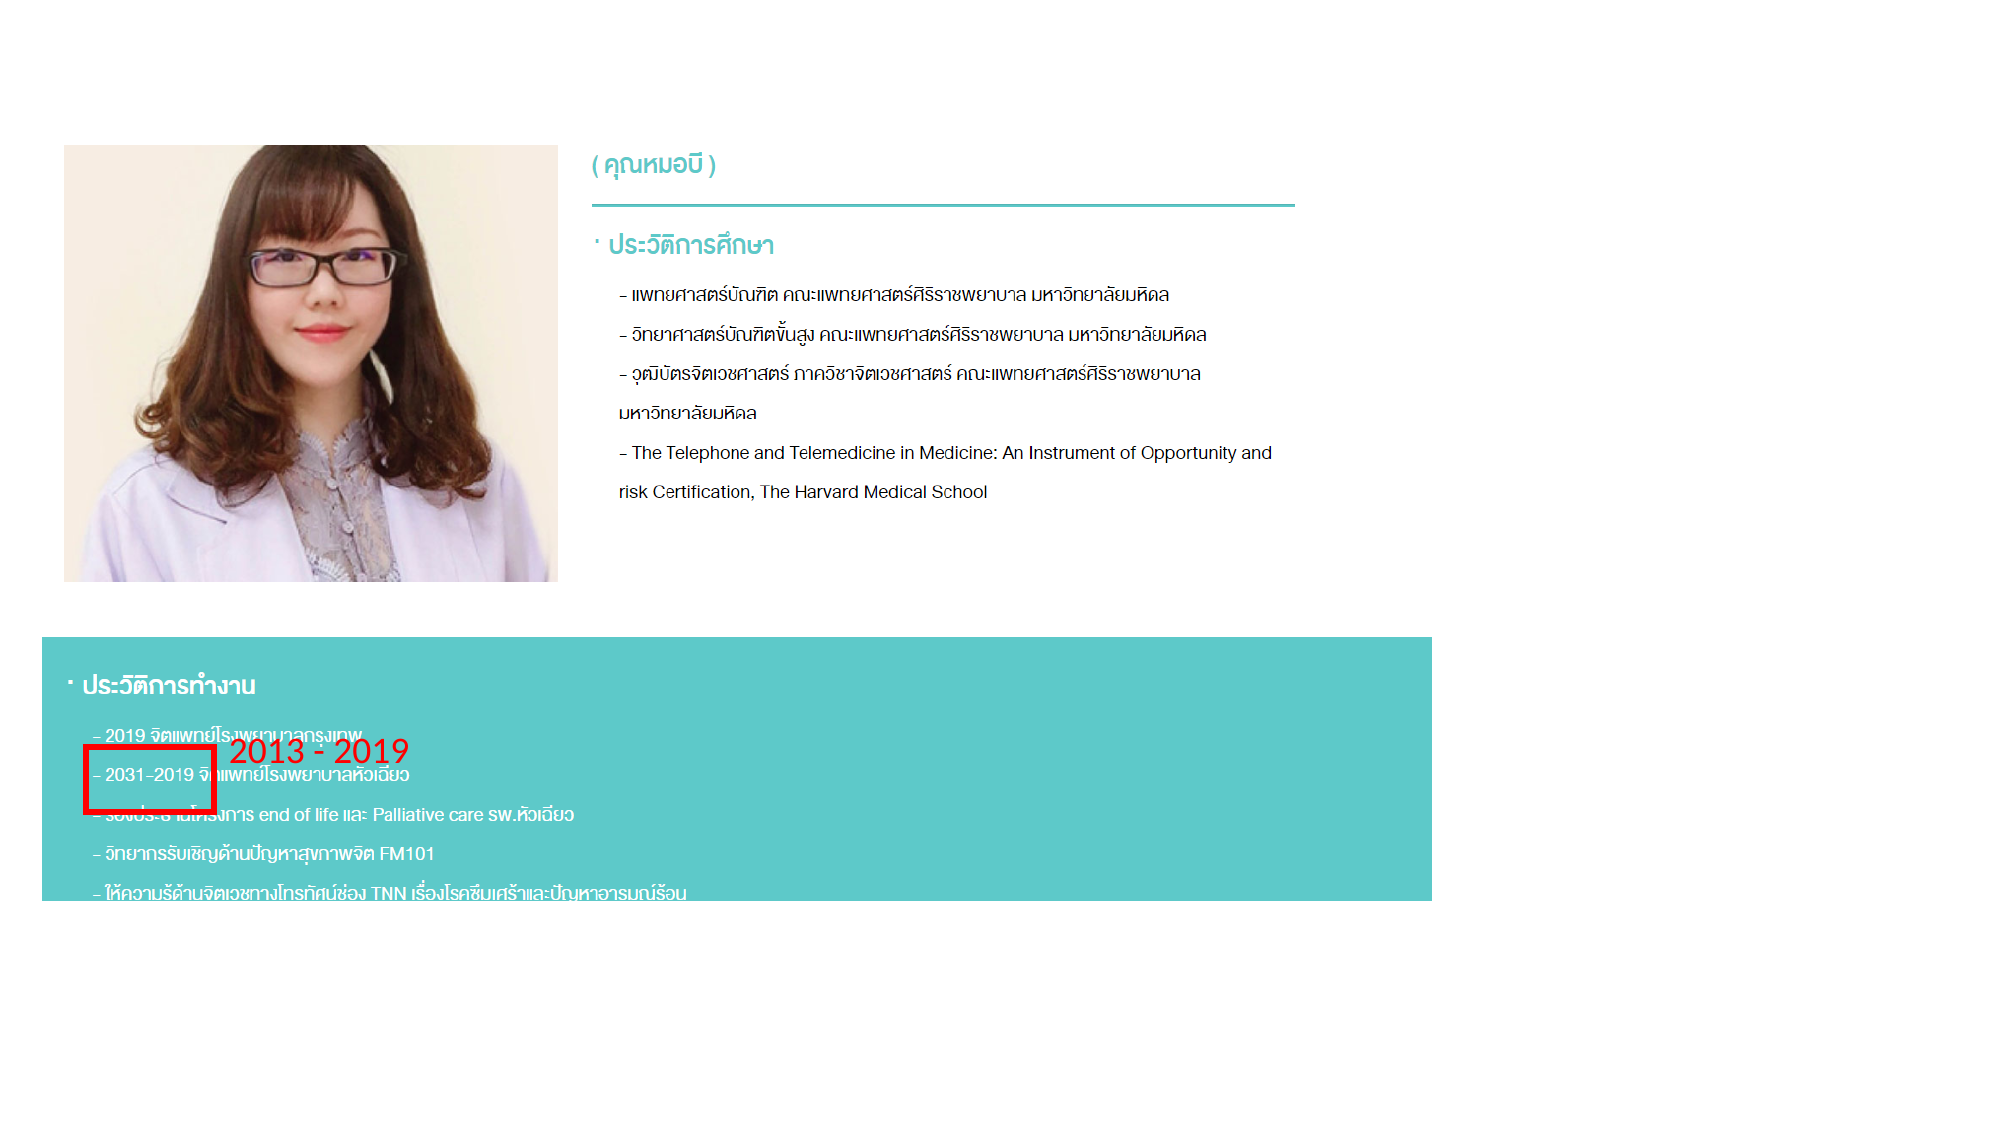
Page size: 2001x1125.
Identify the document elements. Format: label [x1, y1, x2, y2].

picture [42, 139, 1432, 901]
